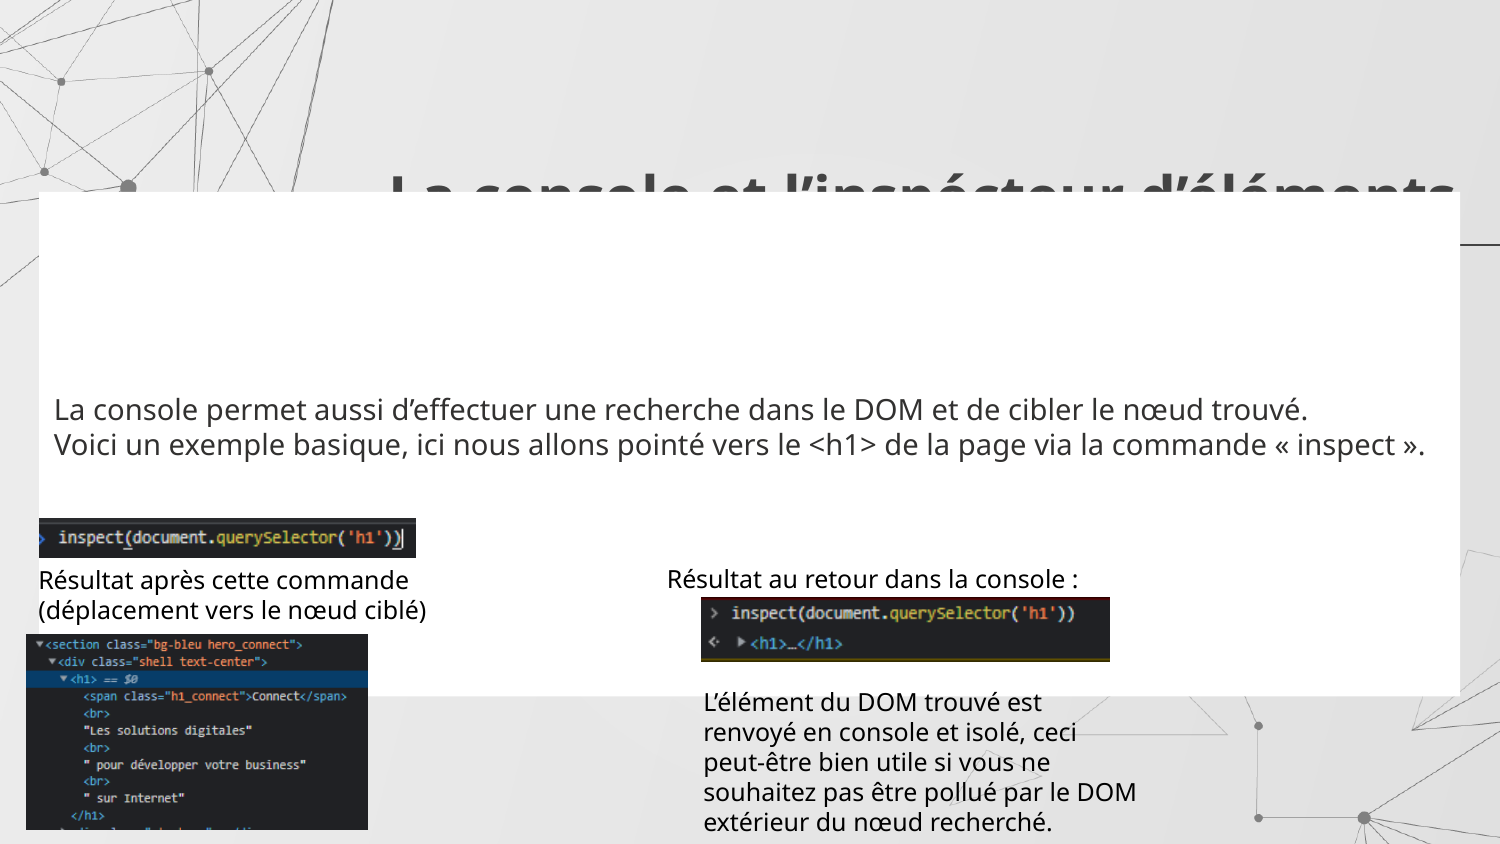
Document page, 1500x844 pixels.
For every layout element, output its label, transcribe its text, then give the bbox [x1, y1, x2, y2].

text_box Résultat après cette commande (déplacement vers le nœud ciblé) : [23, 557, 445, 662]
picture [1157, 246, 1500, 844]
picture [0, 0, 688, 844]
picture [701, 596, 1110, 662]
title La console et l’inspécteur d’éléments [346, 0, 1500, 244]
text_box L’élément du DOM trouvé est renvoyé en console et isolé, ceci peut-être bien utile si vous ne souhaitez pas être pollué par le DOM extérieur du nœud recherché. [688, 679, 1157, 844]
text_box Résultat au retour dans la console : [652, 556, 1101, 601]
subtitle La console permet aussi d’effectuer une recherche dans le DOM et de cibler le nœud trouvé. Voici un exemple basique, ici nous allons pointé vers le <h1> de la page via la commande « inspect ». [39, 191, 1461, 697]
